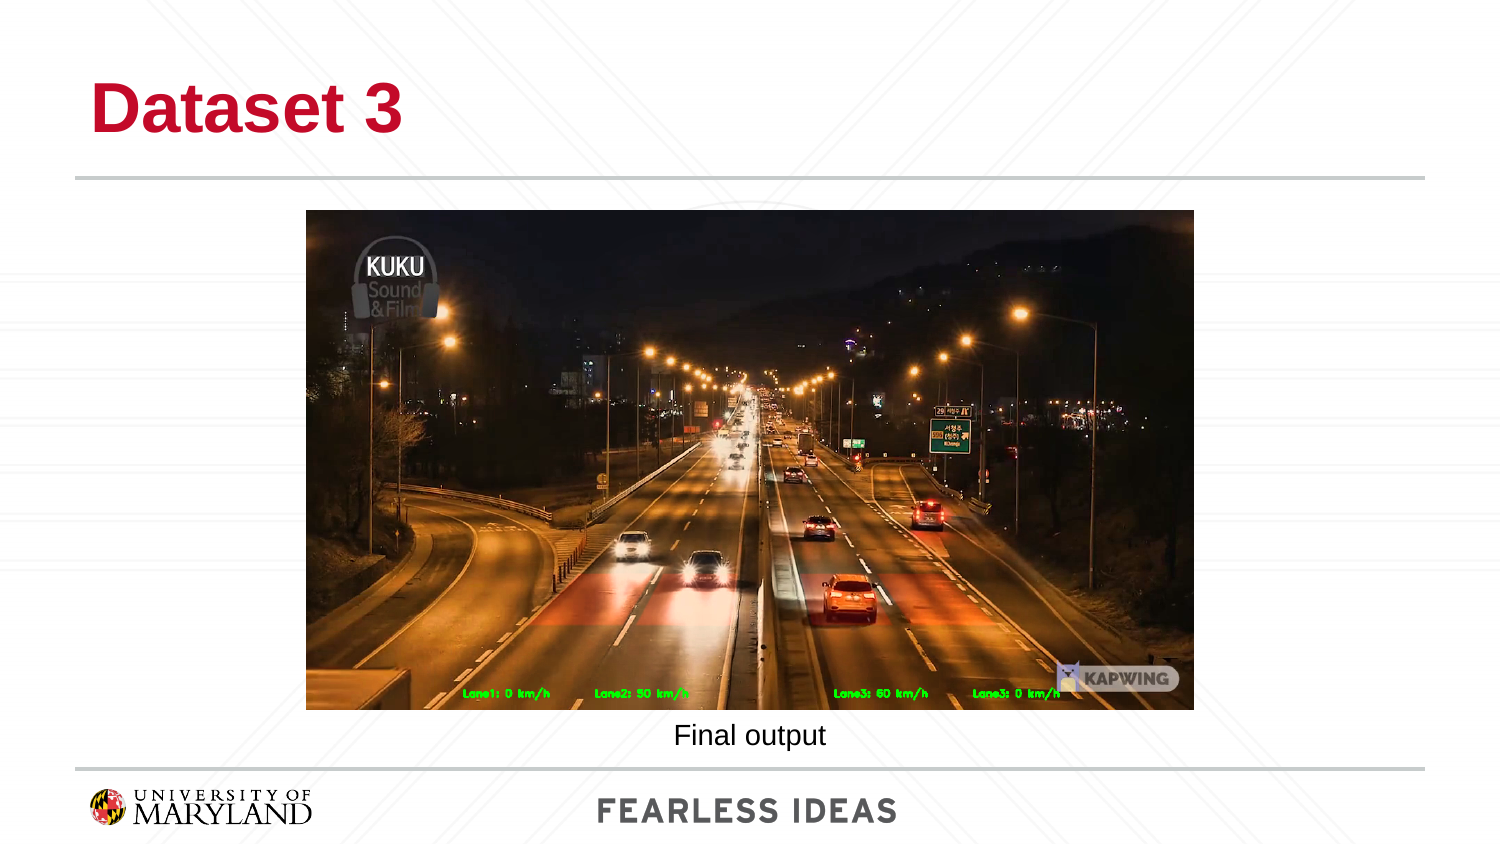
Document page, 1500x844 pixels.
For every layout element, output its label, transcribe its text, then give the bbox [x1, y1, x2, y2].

picture [587, 787, 907, 834]
title Dataset 3 [75, 33, 1425, 175]
picture [78, 771, 329, 842]
picture [306, 210, 1194, 710]
text_box Final output [408, 719, 1092, 767]
